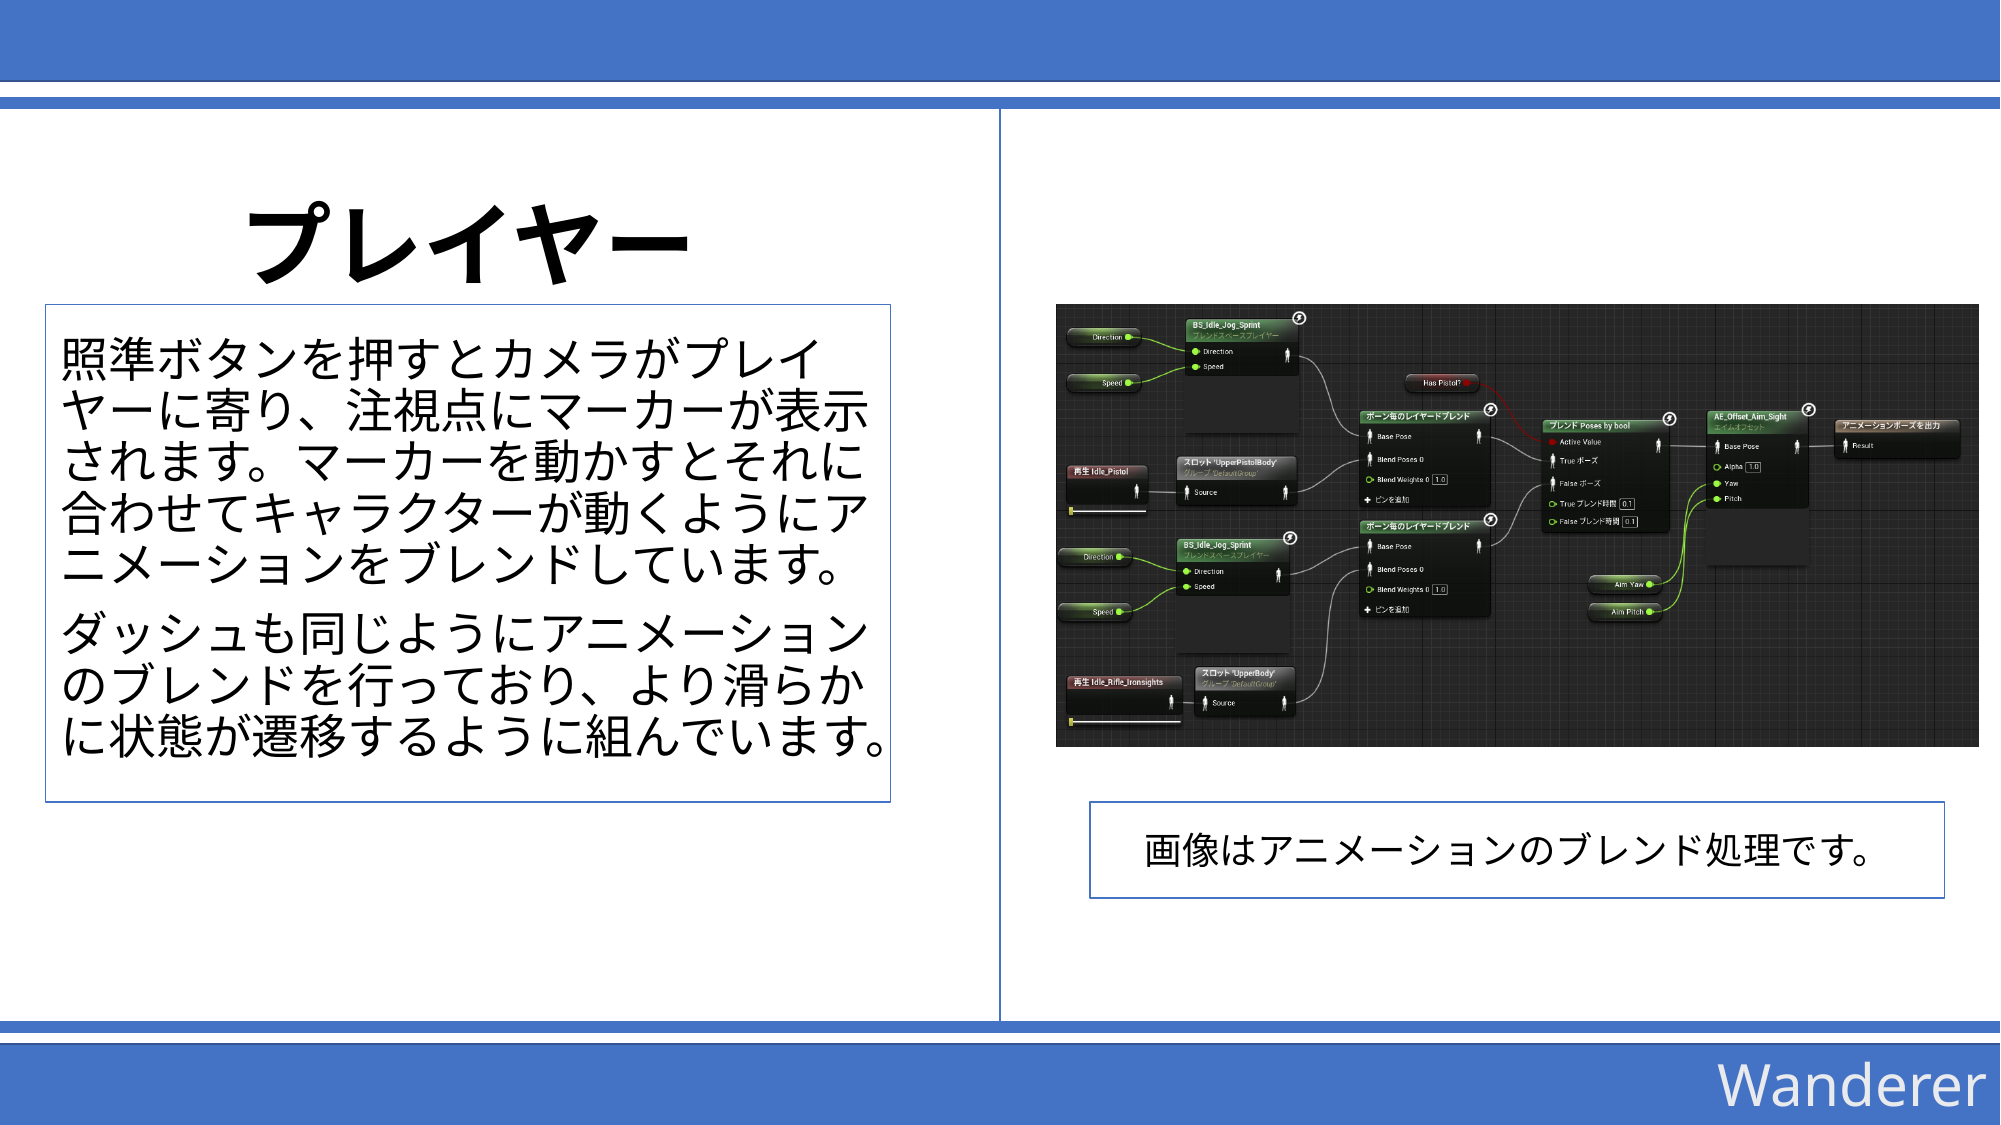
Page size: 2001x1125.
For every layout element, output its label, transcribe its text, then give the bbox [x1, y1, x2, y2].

text_box [0, 1043, 2000, 1125]
text_box [0, 103, 999, 1028]
text_box [1089, 802, 1945, 898]
text_box [45, 304, 891, 802]
text_box [1001, 103, 2000, 1028]
text_box [0, 0, 2000, 82]
text_box Wanderer [1709, 1049, 2000, 1116]
picture [1056, 304, 1979, 747]
